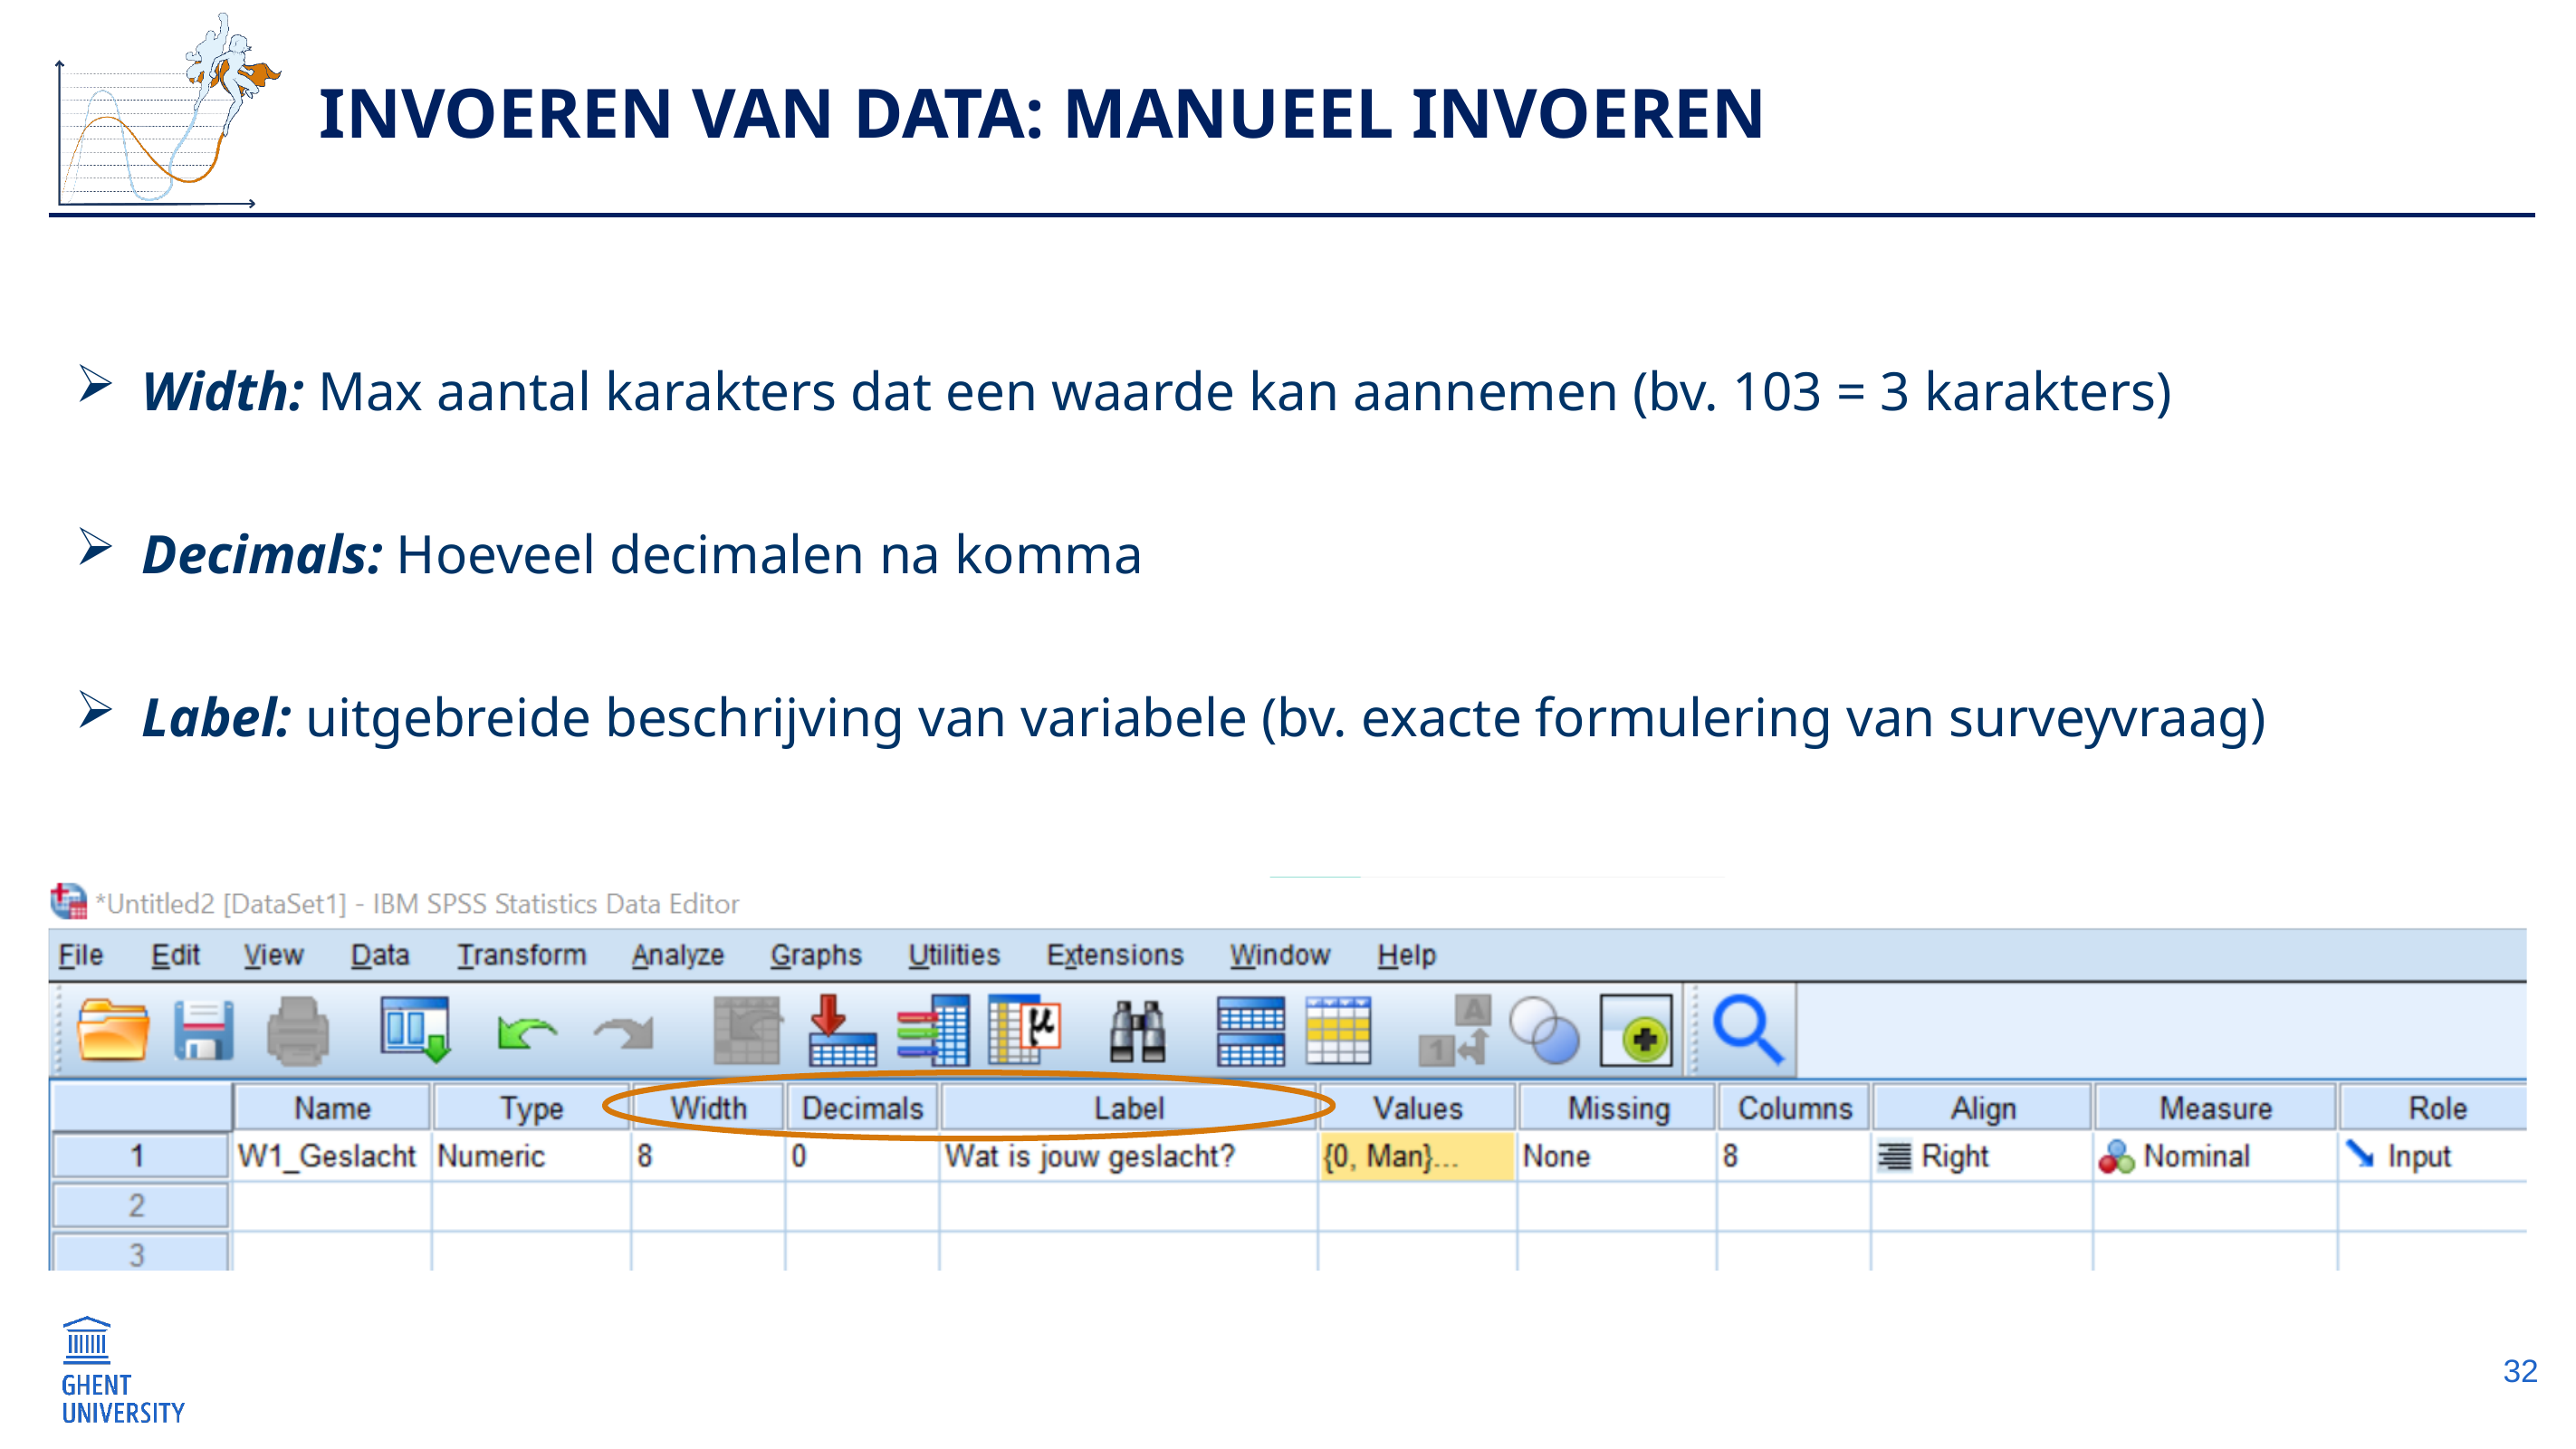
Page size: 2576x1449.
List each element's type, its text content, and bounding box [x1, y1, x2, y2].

list Width: Max aantal karakters dat een waarde kan aannemen (bv. 103 = 3 karakters) Decimals: Hoeveel decimalen na komma Label: uitgebreide beschrijving van variabele (bv. exacte formulering van surveyvraag) [48, 269, 2527, 877]
picture [62, 1348, 411, 1449]
slide_number 32 [2415, 1330, 2553, 1408]
picture [5, 0, 306, 318]
picture [48, 877, 2527, 1271]
list Width: Max aantal karakters dat een waarde kan aannemen (bv. 103 = 3 karakters) Decimals: Hoeveel decimalen na komma Label: uitgebreide beschrijving van variabele (bv. exacte formulering van surveyvraag) [48, 1271, 2527, 1348]
title Invoeren van data: manueel invoeren [305, 18, 2527, 159]
